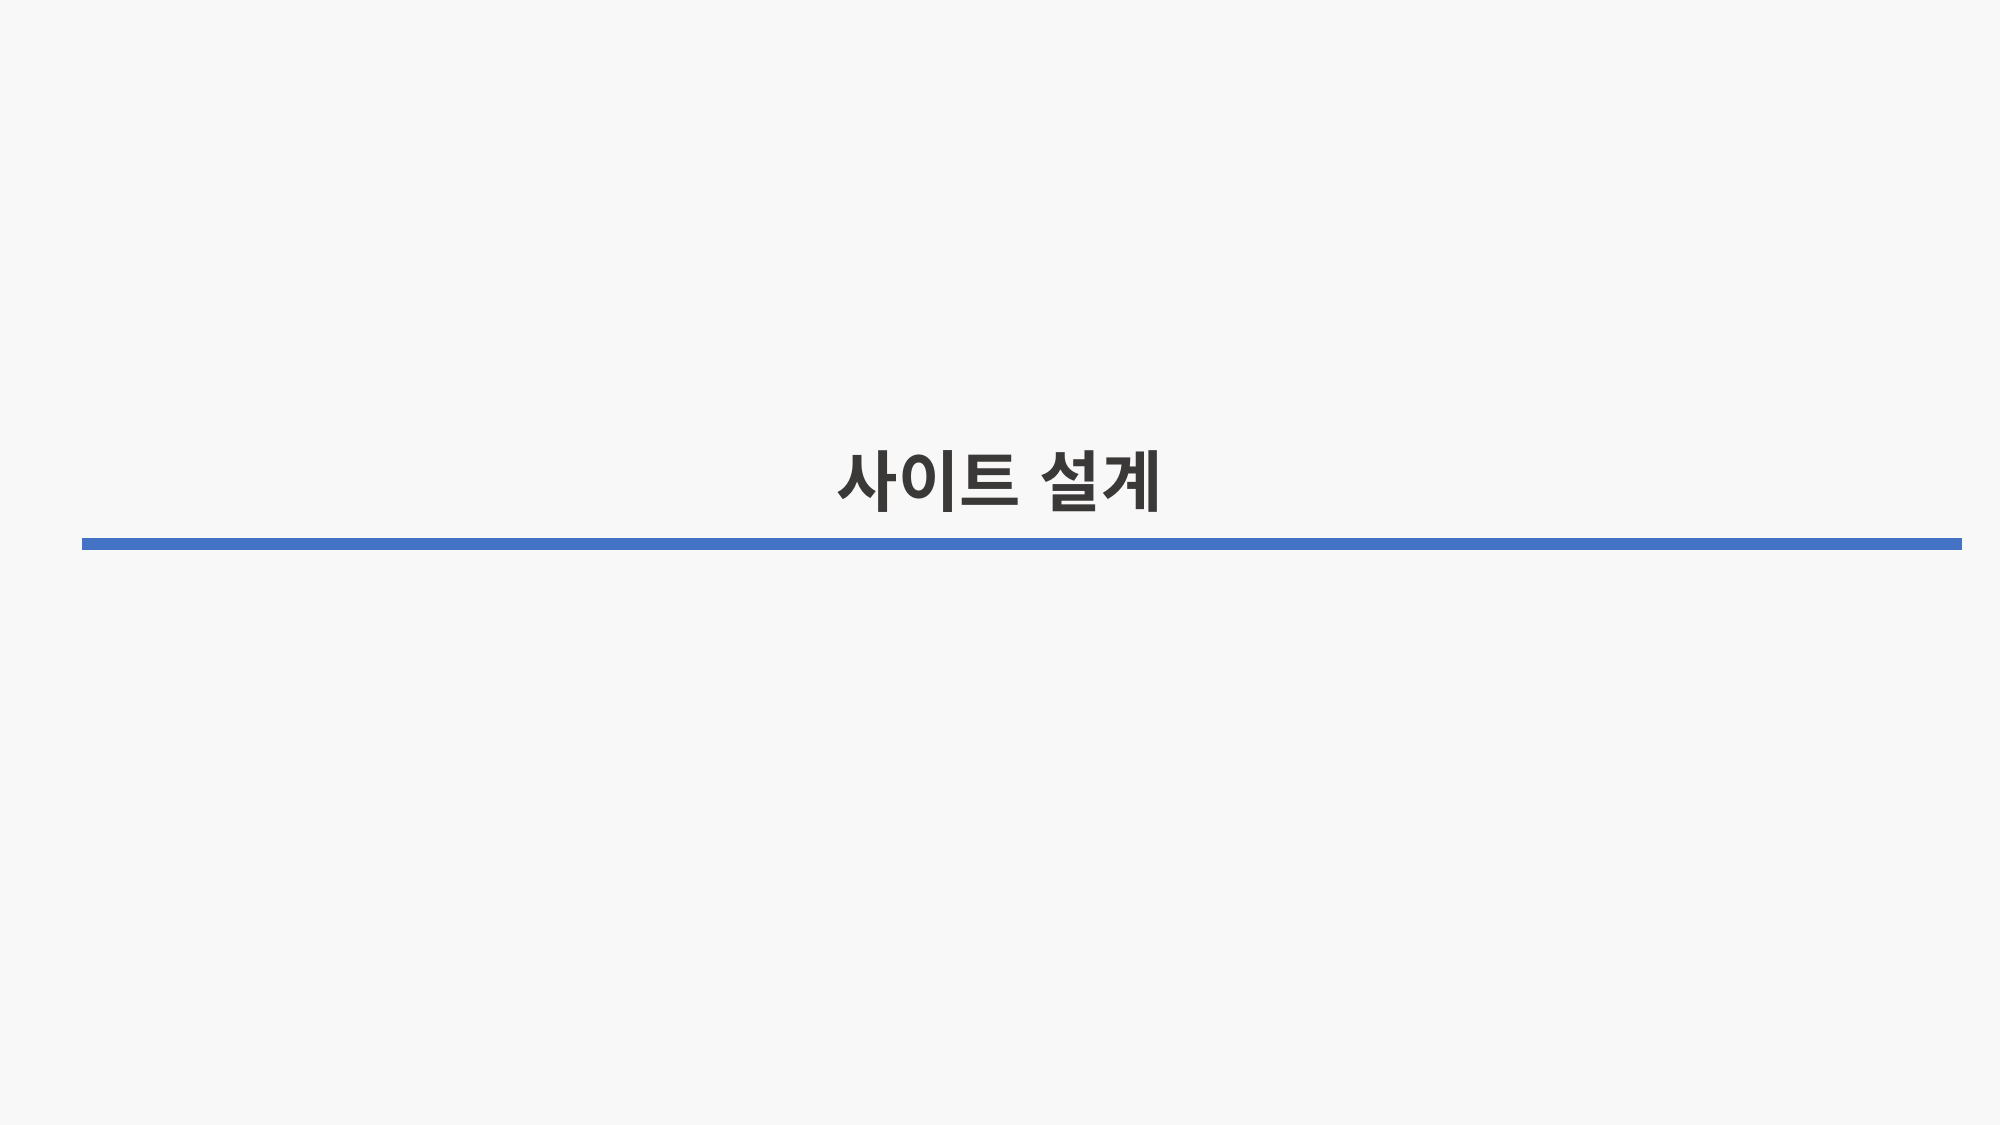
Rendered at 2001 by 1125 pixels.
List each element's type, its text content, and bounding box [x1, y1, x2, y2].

text_box [83, 540, 1961, 549]
text_box 사이트 설계 [822, 432, 1178, 528]
